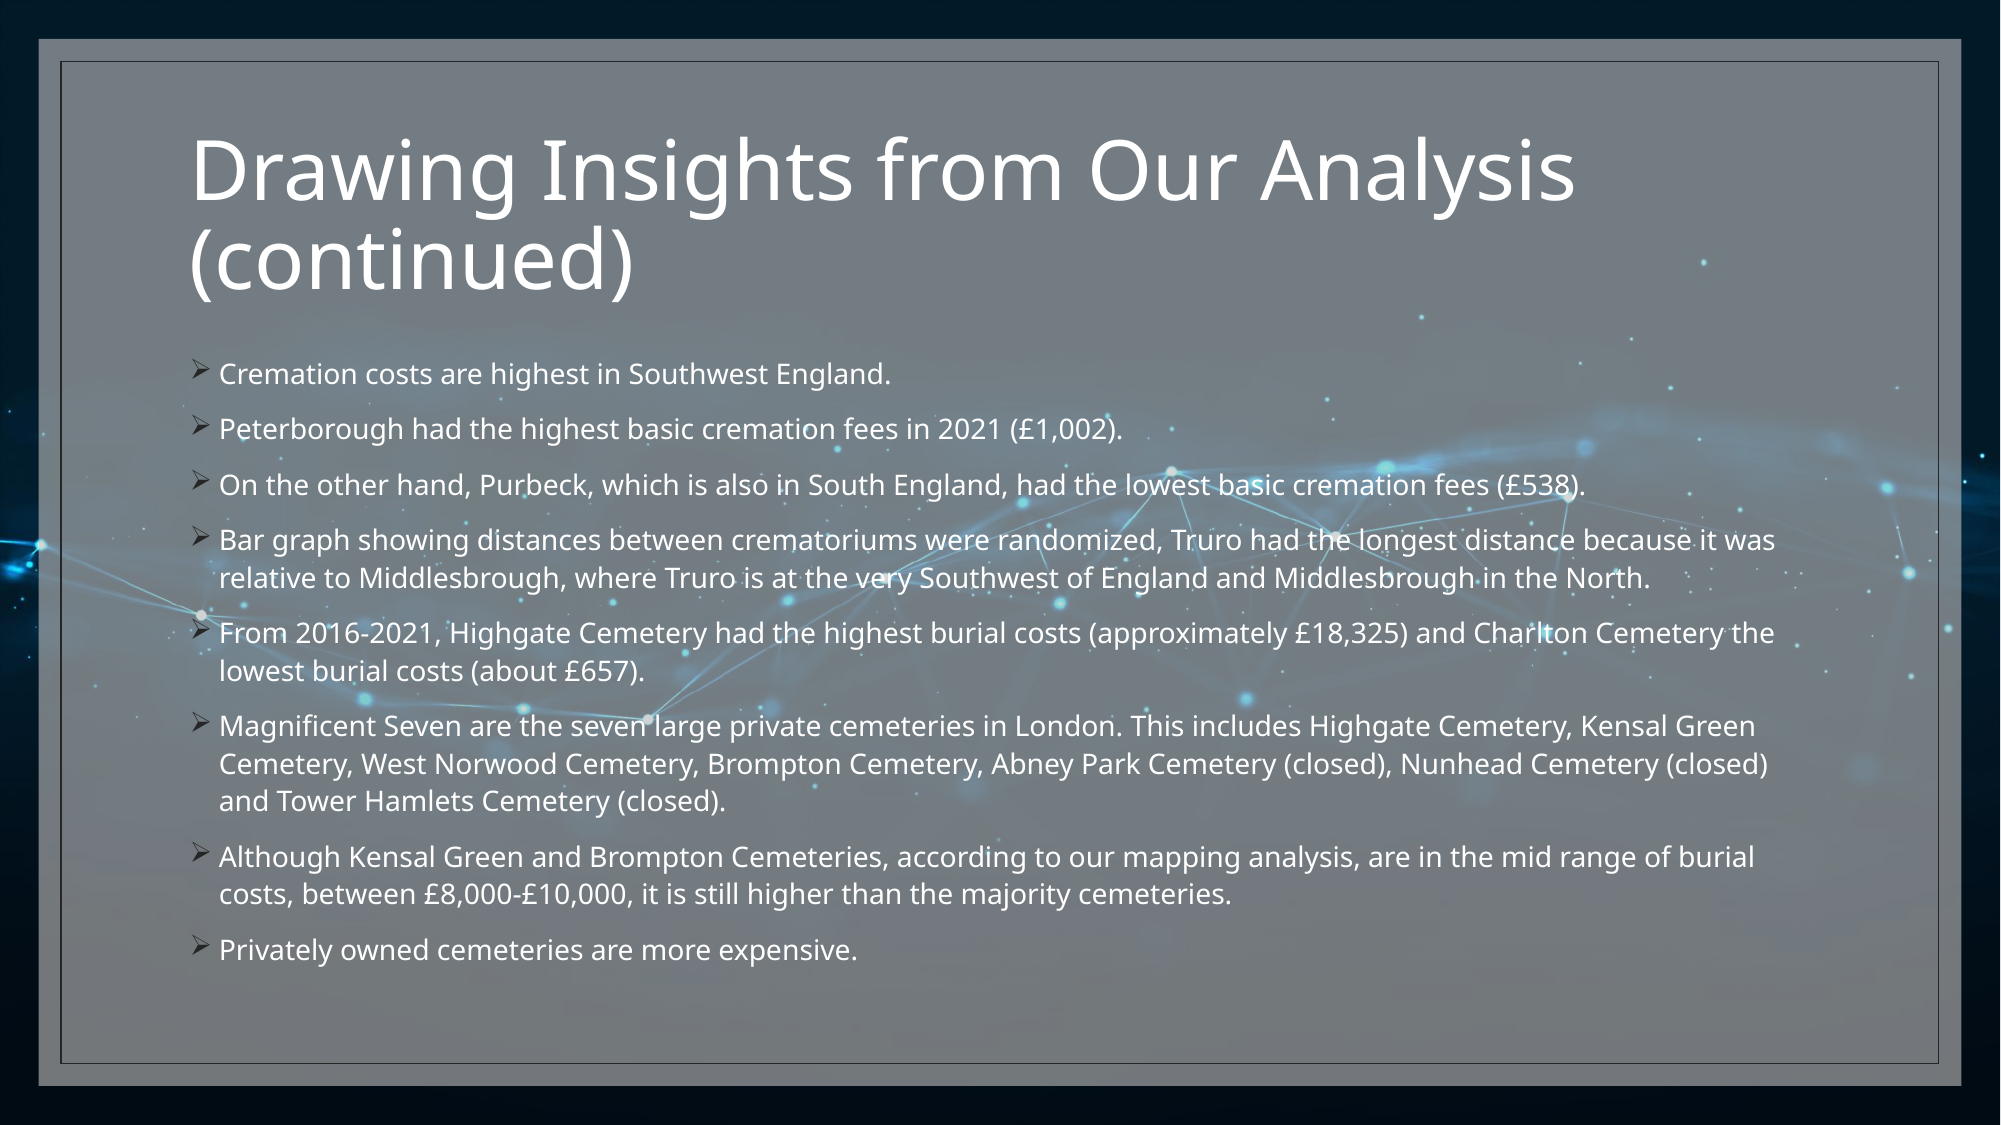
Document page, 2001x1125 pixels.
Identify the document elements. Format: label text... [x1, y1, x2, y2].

picture [34, 542, 38, 554]
title Drawing Insights from Our Analysis (continued) [174, 105, 1825, 331]
list Cremation costs are highest in Southwest England. Peterborough had the highest basic cremation fees in 2021 (£1,002). On the other hand, Purbeck, which is also in South England, had the lowest basic cremation fees (£538). Bar graph showing distances between crematoriums were randomized, Truro had the longest distance because it was relative to Middlesbrough, where Truro is at the very Southwest of England and Middlesbrough in the North. From 2016-2021, Highgate Cemetery had the highest burial costs (approximately £18,325) and Charlton Cemetery the lowest burial costs (about £657). Magnificent Seven are the seven large private cemeteries in London. This includes Highgate Cemetery, Kensal Green Cemetery, West Norwood Cemetery, Brompton Cemetery, Abney Park Cemetery (closed), Nunhead Cemetery (closed) and Tower Hamlets Cemetery (closed). Although Kensal Green and Brompton Cemeteries, according to our mapping analysis, are in the mid range of burial costs, between £8,000-£10,000, it is still higher than the majority cemeteries. Privately owned cemeteries are more expensive. [174, 345, 1825, 977]
picture [0, 0, 2001, 1125]
